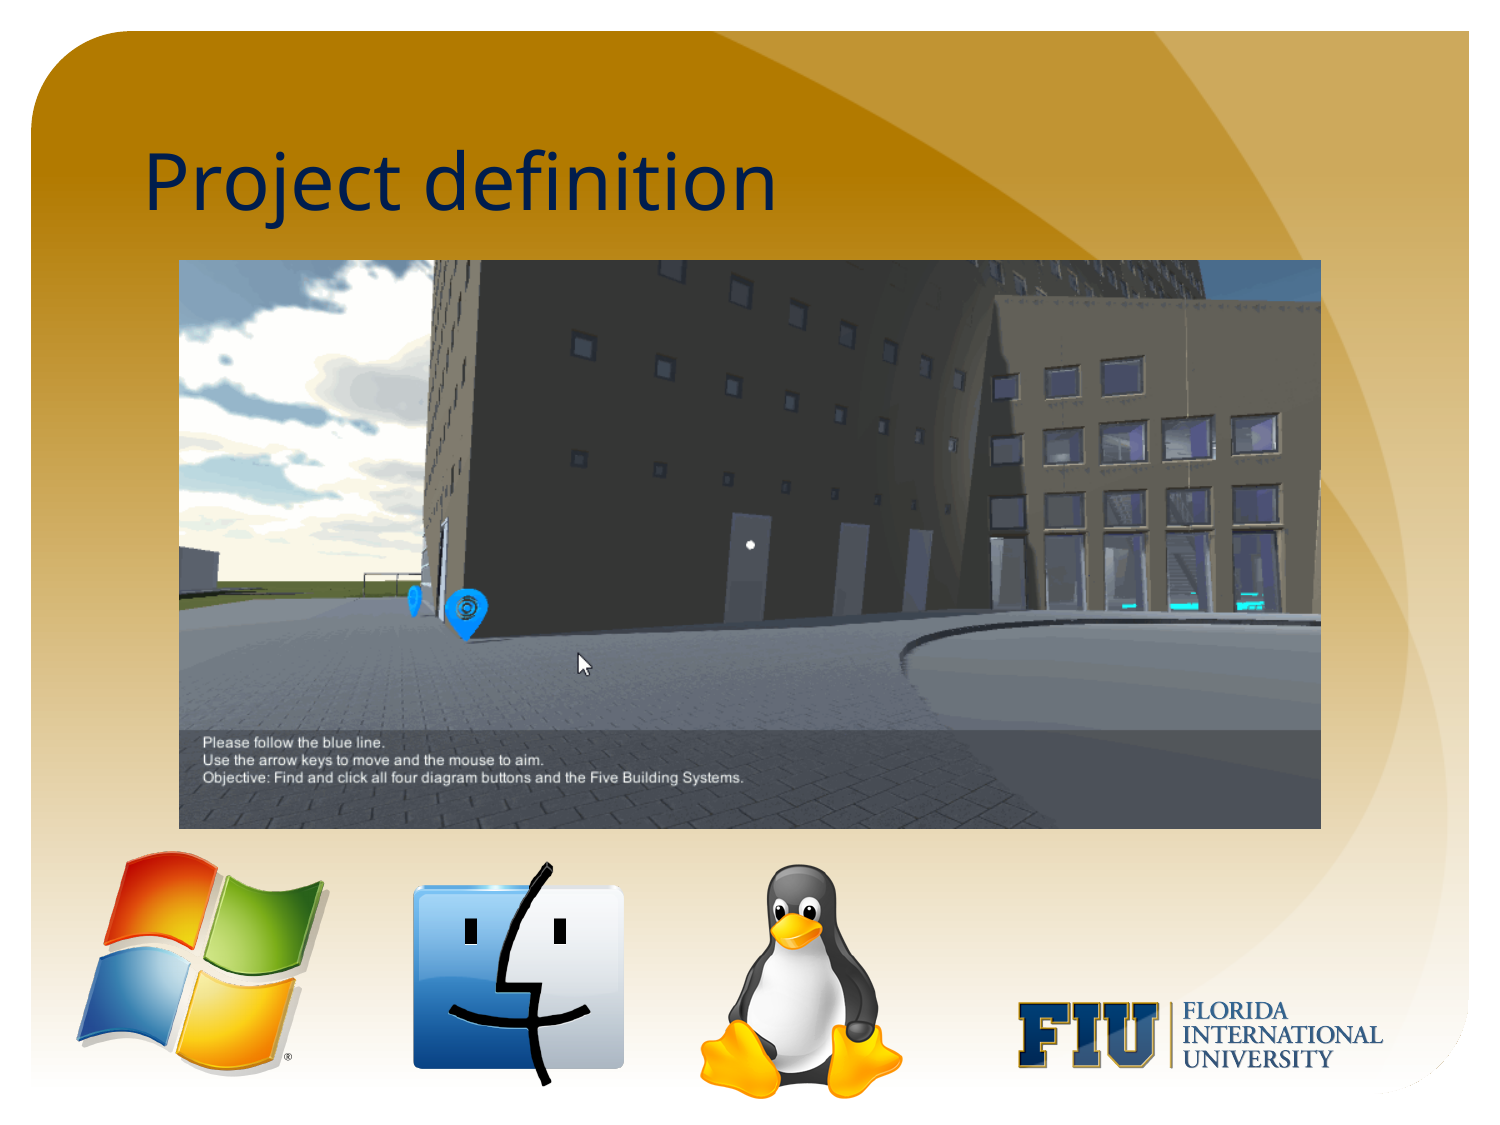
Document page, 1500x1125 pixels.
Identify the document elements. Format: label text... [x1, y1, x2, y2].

picture [24, 30, 1473, 1106]
title Project definition [127, 62, 1372, 234]
